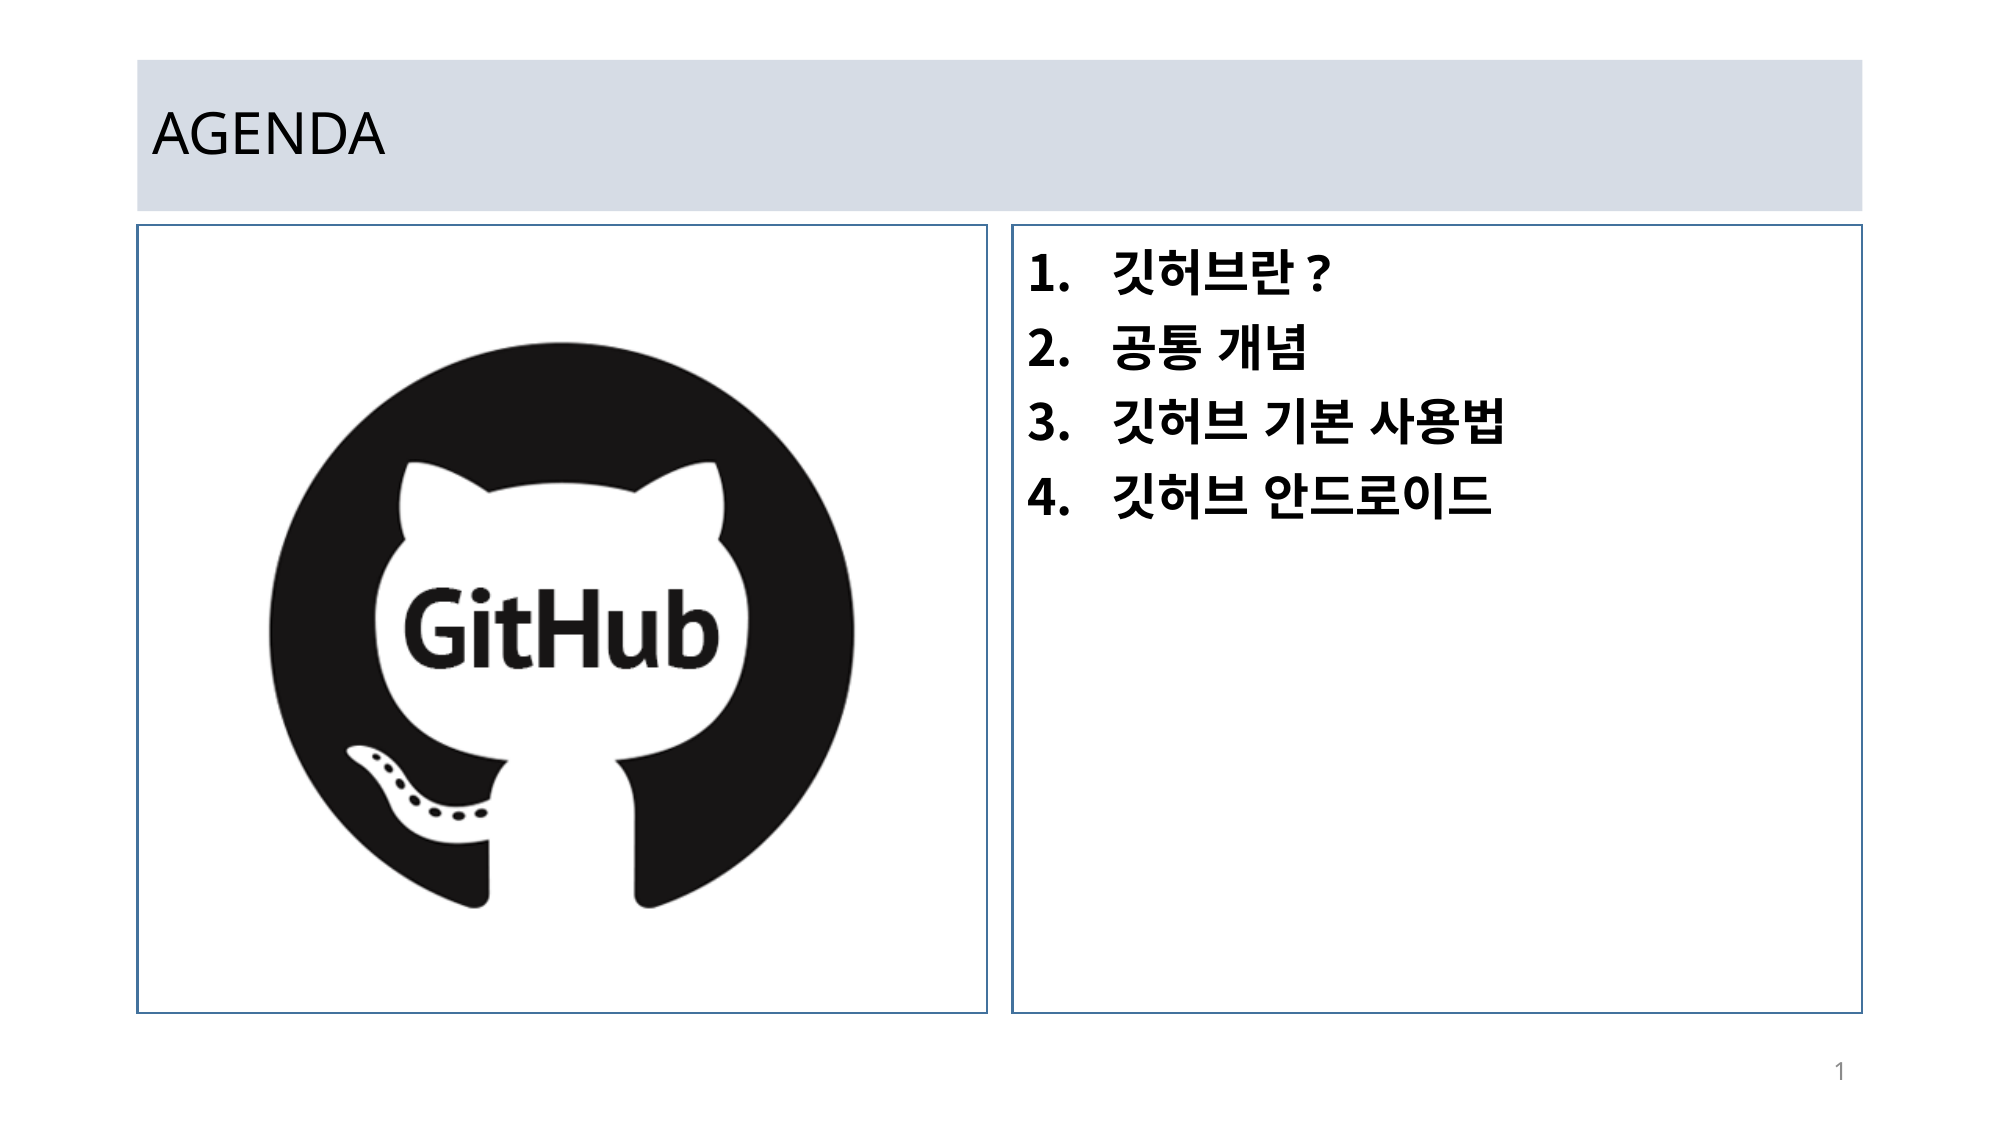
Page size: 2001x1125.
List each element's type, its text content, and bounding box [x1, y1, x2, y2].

title AGENDA [137, 59, 1863, 212]
slide_number 1 [1412, 1042, 1863, 1103]
list 깃허브란? 공통 개념 깃허브 기본 사용법 깃허브 안드로이드 [1012, 240, 1863, 1014]
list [249, 314, 875, 940]
